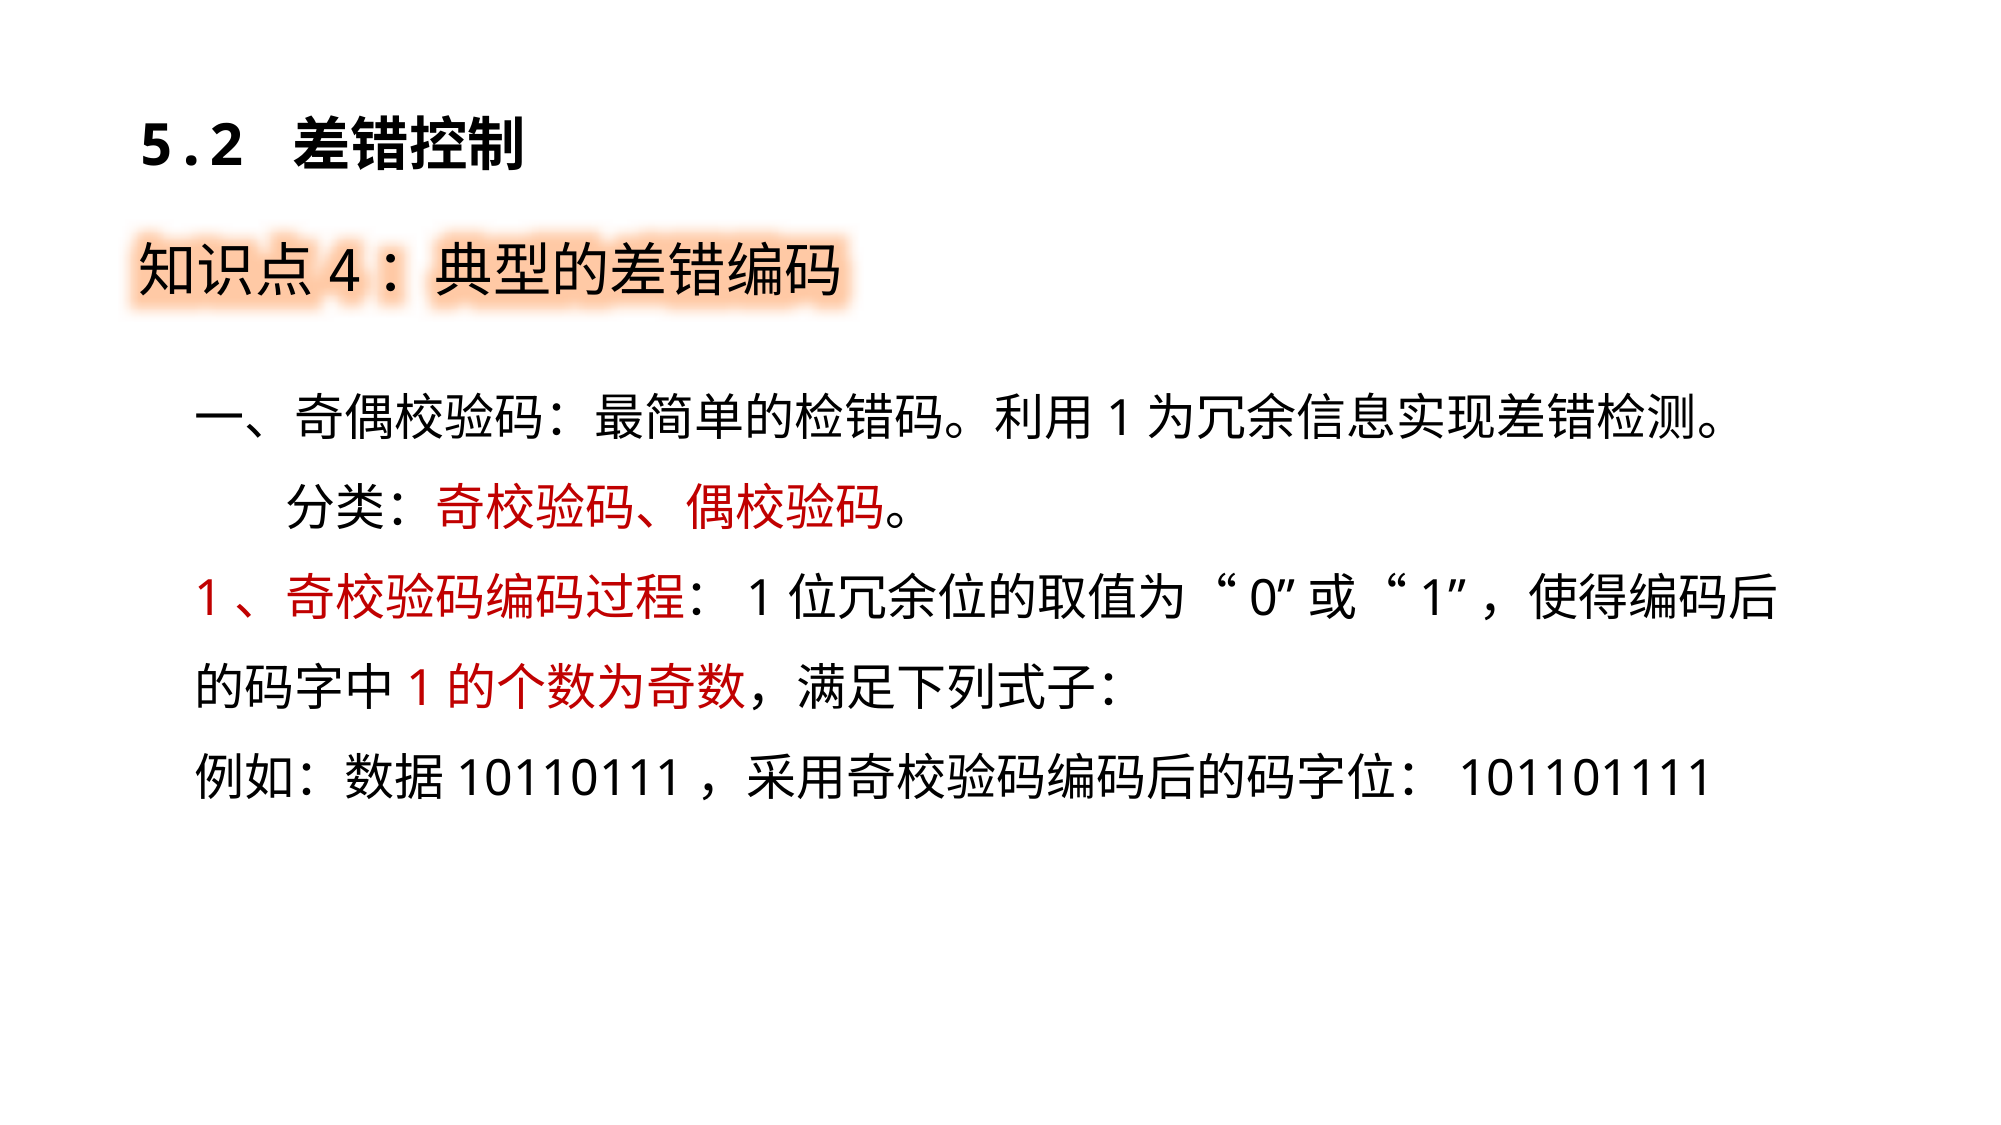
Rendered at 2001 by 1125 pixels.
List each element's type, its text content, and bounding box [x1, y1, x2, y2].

text_box L=800bit R=1Gbit/s v=200000km/s 求D？ D=（(L/R)*v）/2=80m [114, 166, 1954, 339]
text_box 一、奇偶校验码：最简单的检错码。利用1为冗余信息实现差错检测。 分类：奇校验码、偶校验码。 1、奇校验码编码过程：1位冗余位的取值为“0”或“1”，使得编码后的码字中1的个数为奇数，满足下列式子： 例如：数据10110111，采用奇校验码编码后的码字位：101101111 [179, 348, 1821, 814]
text_box 5.2 差错控制 [120, 97, 1568, 153]
text_box 知识点4：典型的差错编码 [120, 172, 1945, 329]
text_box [118, 170, 1949, 335]
